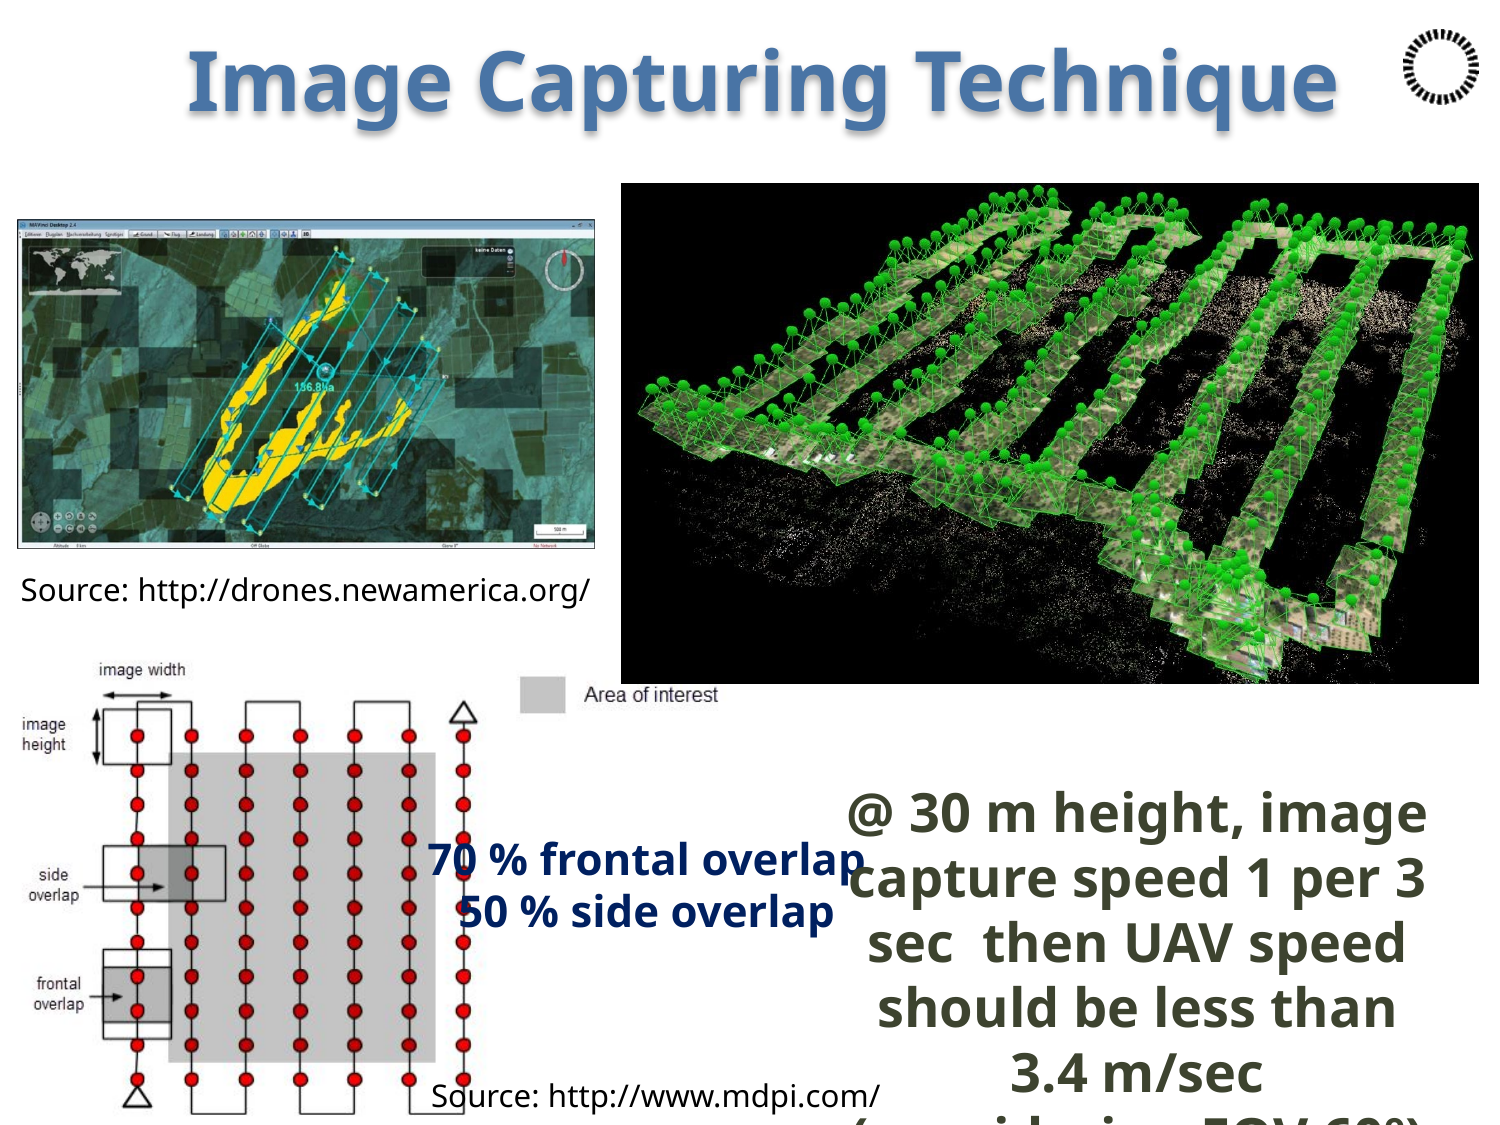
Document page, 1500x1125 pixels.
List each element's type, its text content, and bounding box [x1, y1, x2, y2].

picture [1403, 29, 1479, 106]
text_box Source: http://drones.newamerica.org/ [5, 562, 607, 615]
text_box Source: http://www.mdpi.com/ [732, 1069, 825, 1122]
text_box @ 30 m height, image capture speed 1 per 3 sec then UAV speed should be less than 3.4 m/sec (considering FOV 60º) [825, 770, 1450, 1125]
text_box Image Capturing Technique [176, 22, 1353, 134]
picture [17, 218, 596, 549]
text_box 70 % frontal overlap 50 % side overlap [732, 823, 825, 944]
picture [1, 183, 1479, 1125]
